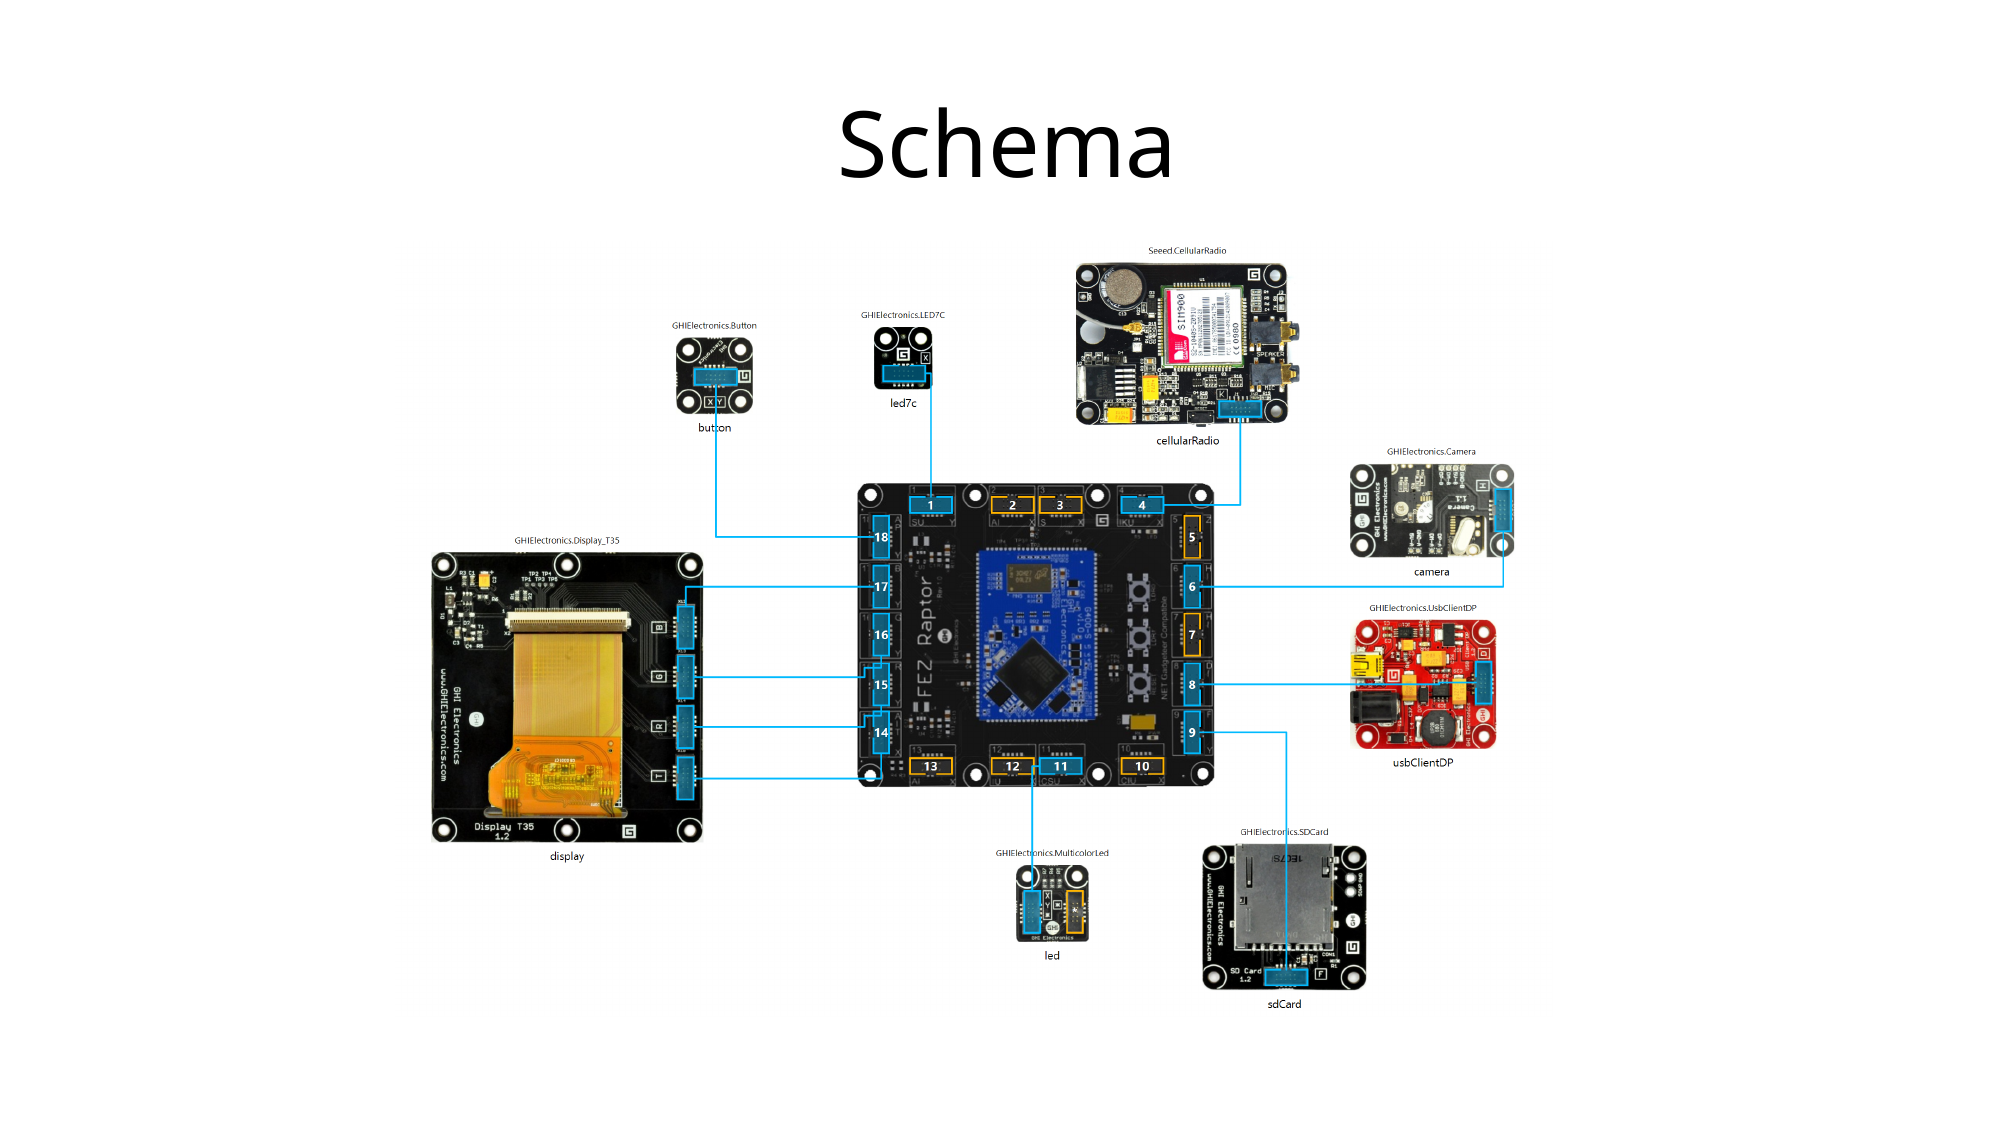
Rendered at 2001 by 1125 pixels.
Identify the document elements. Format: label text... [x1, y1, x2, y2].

title Schema [144, 38, 1870, 257]
picture [395, 241, 1553, 1017]
